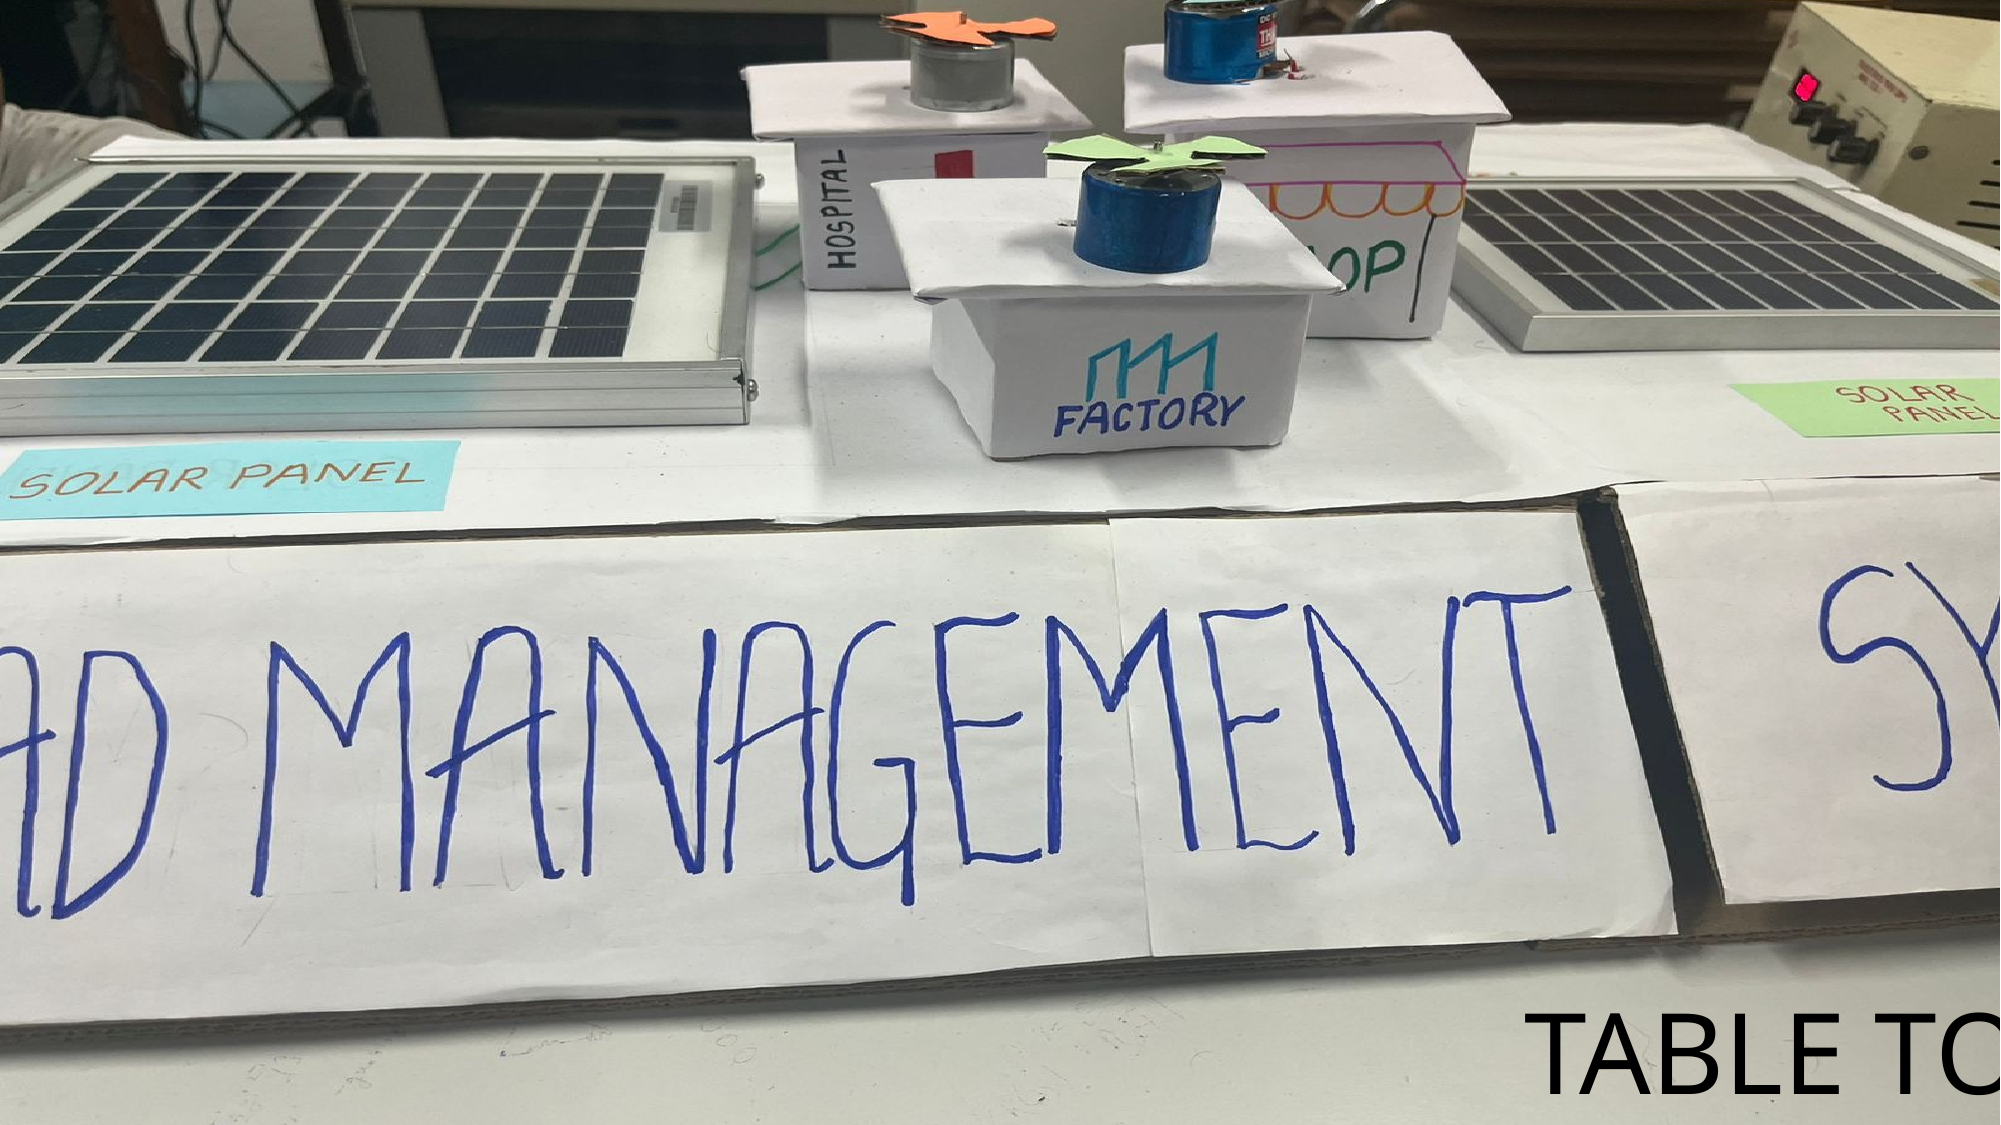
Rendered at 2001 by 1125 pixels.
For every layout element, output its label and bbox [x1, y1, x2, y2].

list [1, 0, 2000, 1125]
